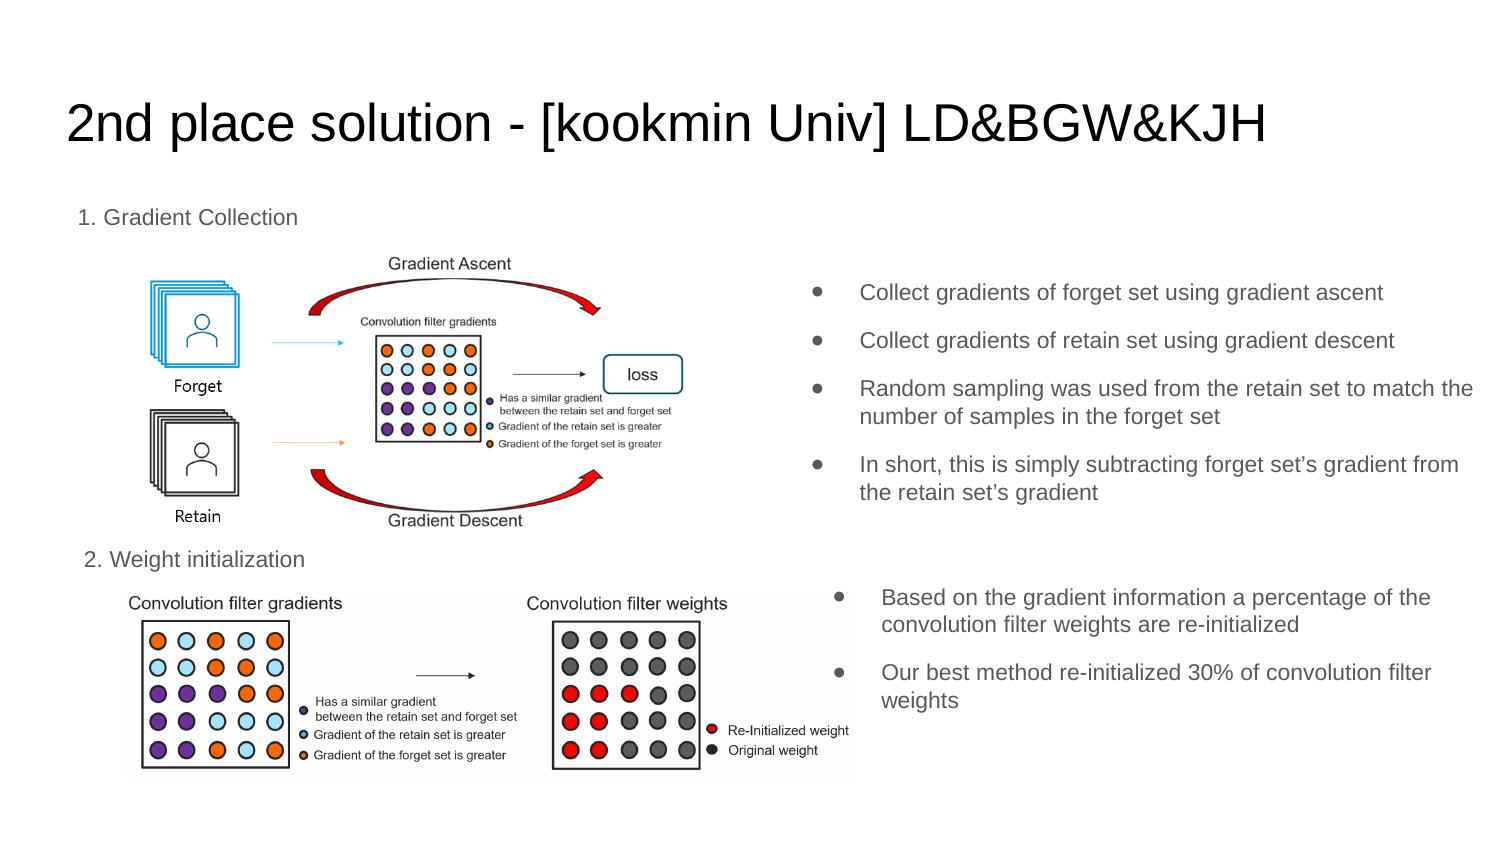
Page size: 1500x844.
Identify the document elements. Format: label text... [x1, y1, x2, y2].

picture [139, 249, 687, 539]
text_box Based on the gradient information a percentage of the convolution filter weights are re-initialized Our best method re-initialized 30% of convolution filter weights [791, 567, 1500, 805]
text_box 2. Weight initialization [69, 529, 885, 782]
text_box 1. Gradient Collection [62, 173, 666, 530]
picture [123, 589, 855, 782]
title 2nd place solution - [kookmin Univ] LD&BGW&KJH [51, 72, 1449, 167]
text_box Collect gradients of forget set using gradient ascent Collect gradients of retain set using gradient descent Random sampling was used from the retain set to match the number of samples in the forget set In short, this is simply subtracting forget set’s gradient from the retain set’s gradient [769, 262, 1500, 526]
